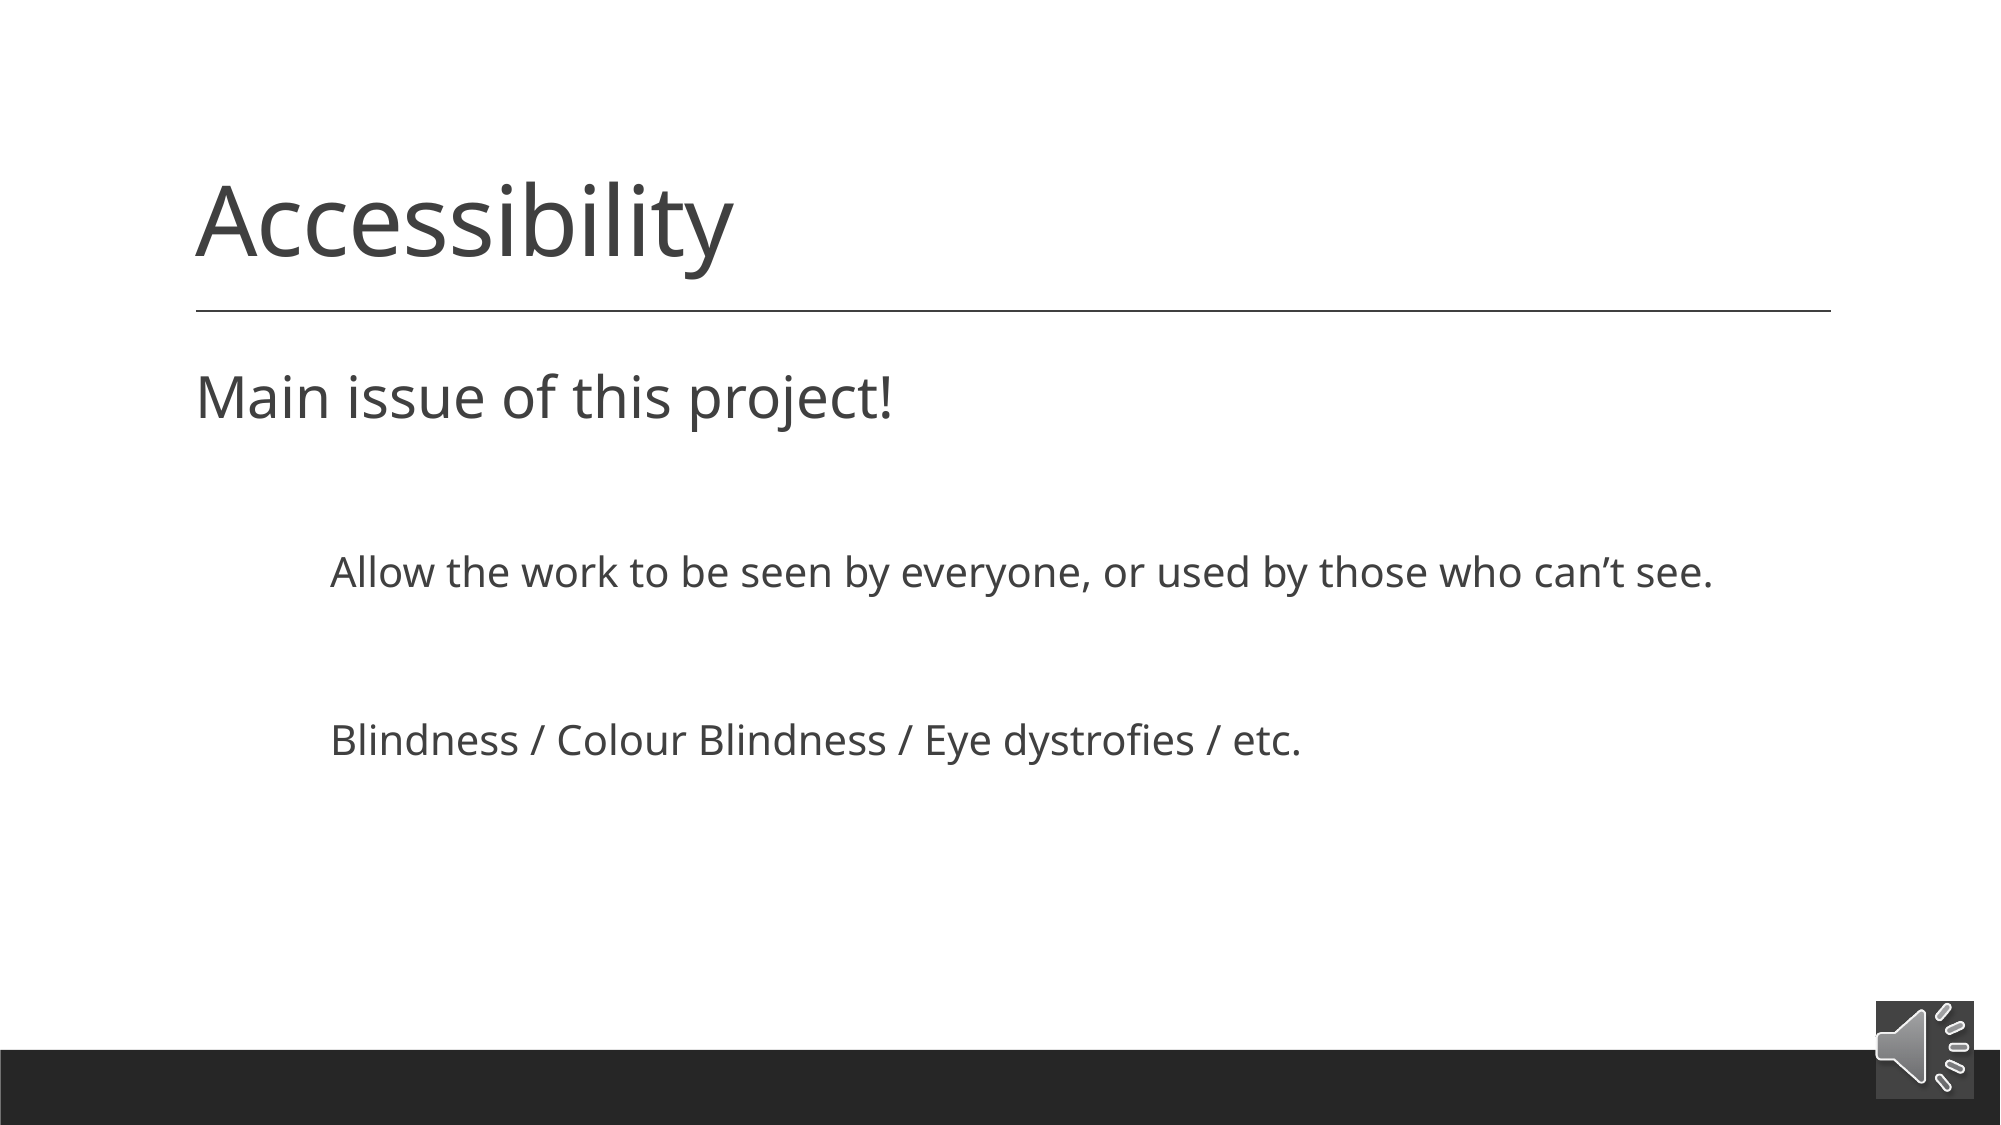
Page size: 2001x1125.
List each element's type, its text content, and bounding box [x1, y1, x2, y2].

title Accessibility [180, 47, 1830, 285]
picture [1874, 999, 1976, 1101]
list Main issue of this project! Allow the work to be seen by everyone, or used by those who can’t see. Blindness / Colour Blindness / Eye dystrofies / etc. [180, 345, 1830, 963]
